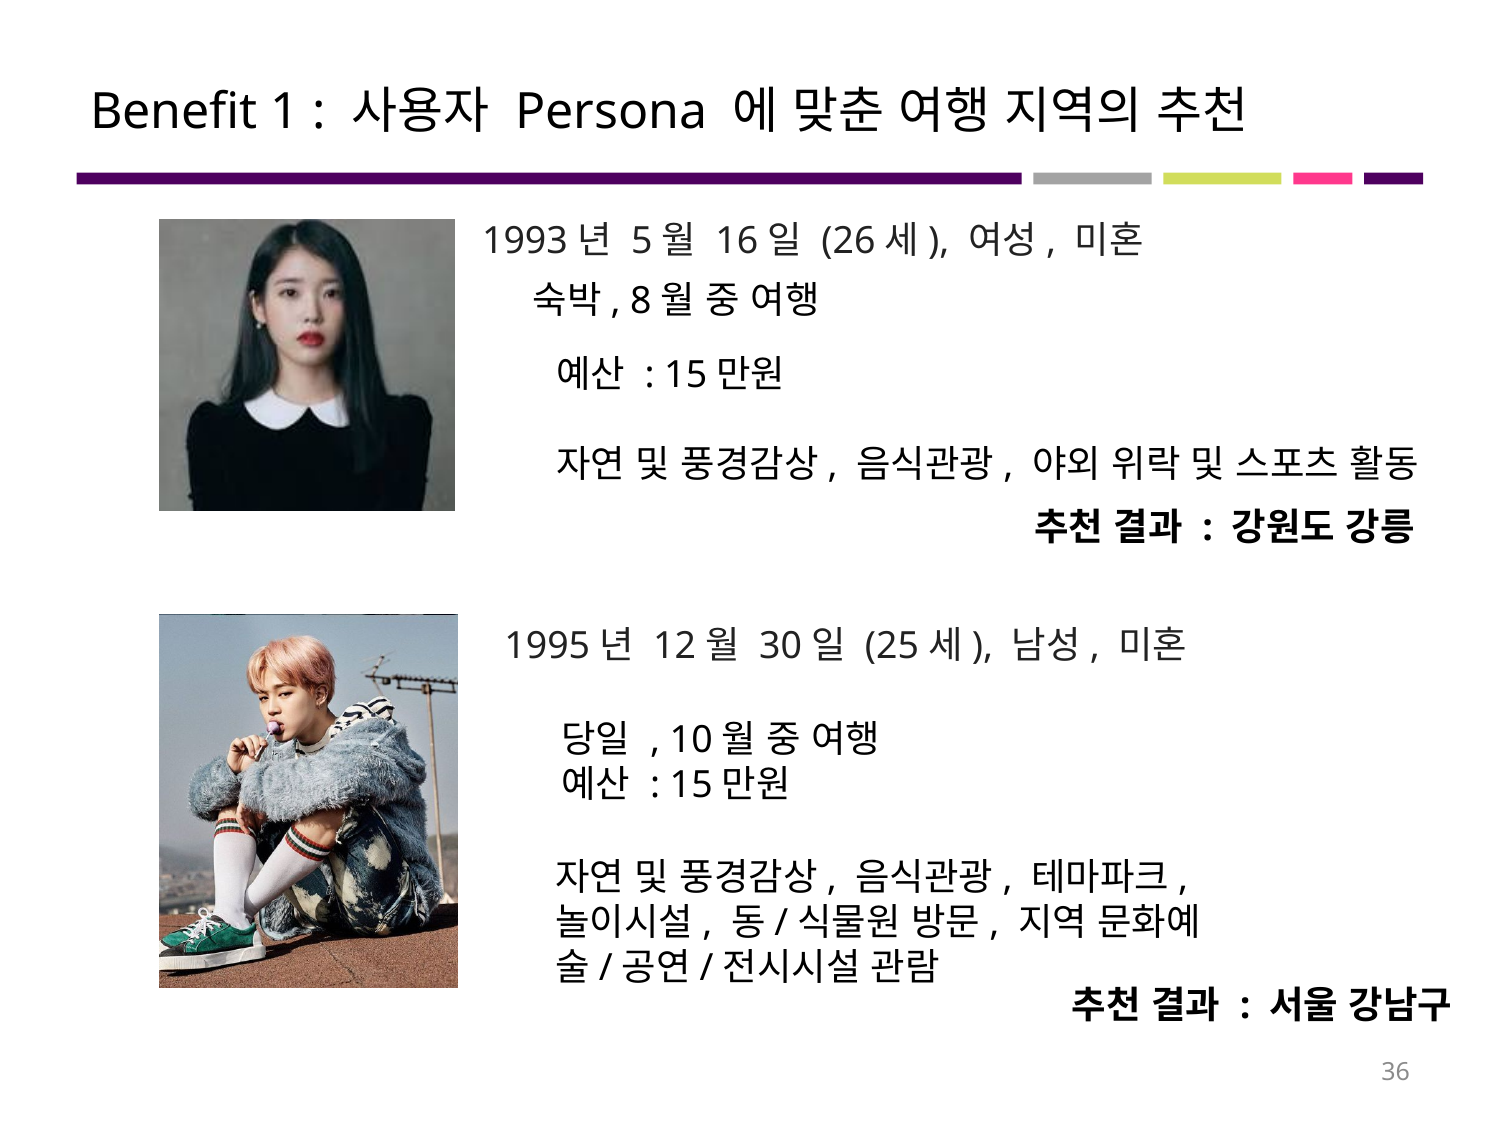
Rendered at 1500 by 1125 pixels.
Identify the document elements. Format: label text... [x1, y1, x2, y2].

text_box 자연 및 풍경감상, 음식관광, 테마파크, 놀이시설, 동/식물원 방문, 지역 문화예술/공연/전시시설 관람 [540, 845, 1291, 996]
picture [159, 614, 458, 988]
picture [159, 219, 455, 511]
text_box 예산 : 15만원 자연 및 풍경감상, 음식관광, 야외 위락 및 스포츠 활동 [541, 342, 1434, 493]
text_box 1993년 5월 16일 (26세), 여성, 미혼 [467, 208, 1159, 269]
text_box 당일 , 10월 중 여행 예산 : 15만원 [546, 707, 896, 813]
text_box 추천 결과 : 강원도 강릉 [1019, 495, 1481, 556]
slide_number 36 [1074, 1042, 1425, 1103]
title Benefit 1 : 사용자 Persona 에 맞춘 여행 지역의 추천 [75, 45, 1500, 173]
text_box 숙박, 8월 중 여행 [517, 268, 835, 329]
text_box 추천 결과 : 서울 강남구 [1057, 973, 1500, 1034]
text_box 1995년 12월 30일 (25세), 남성, 미혼 [489, 613, 1203, 674]
